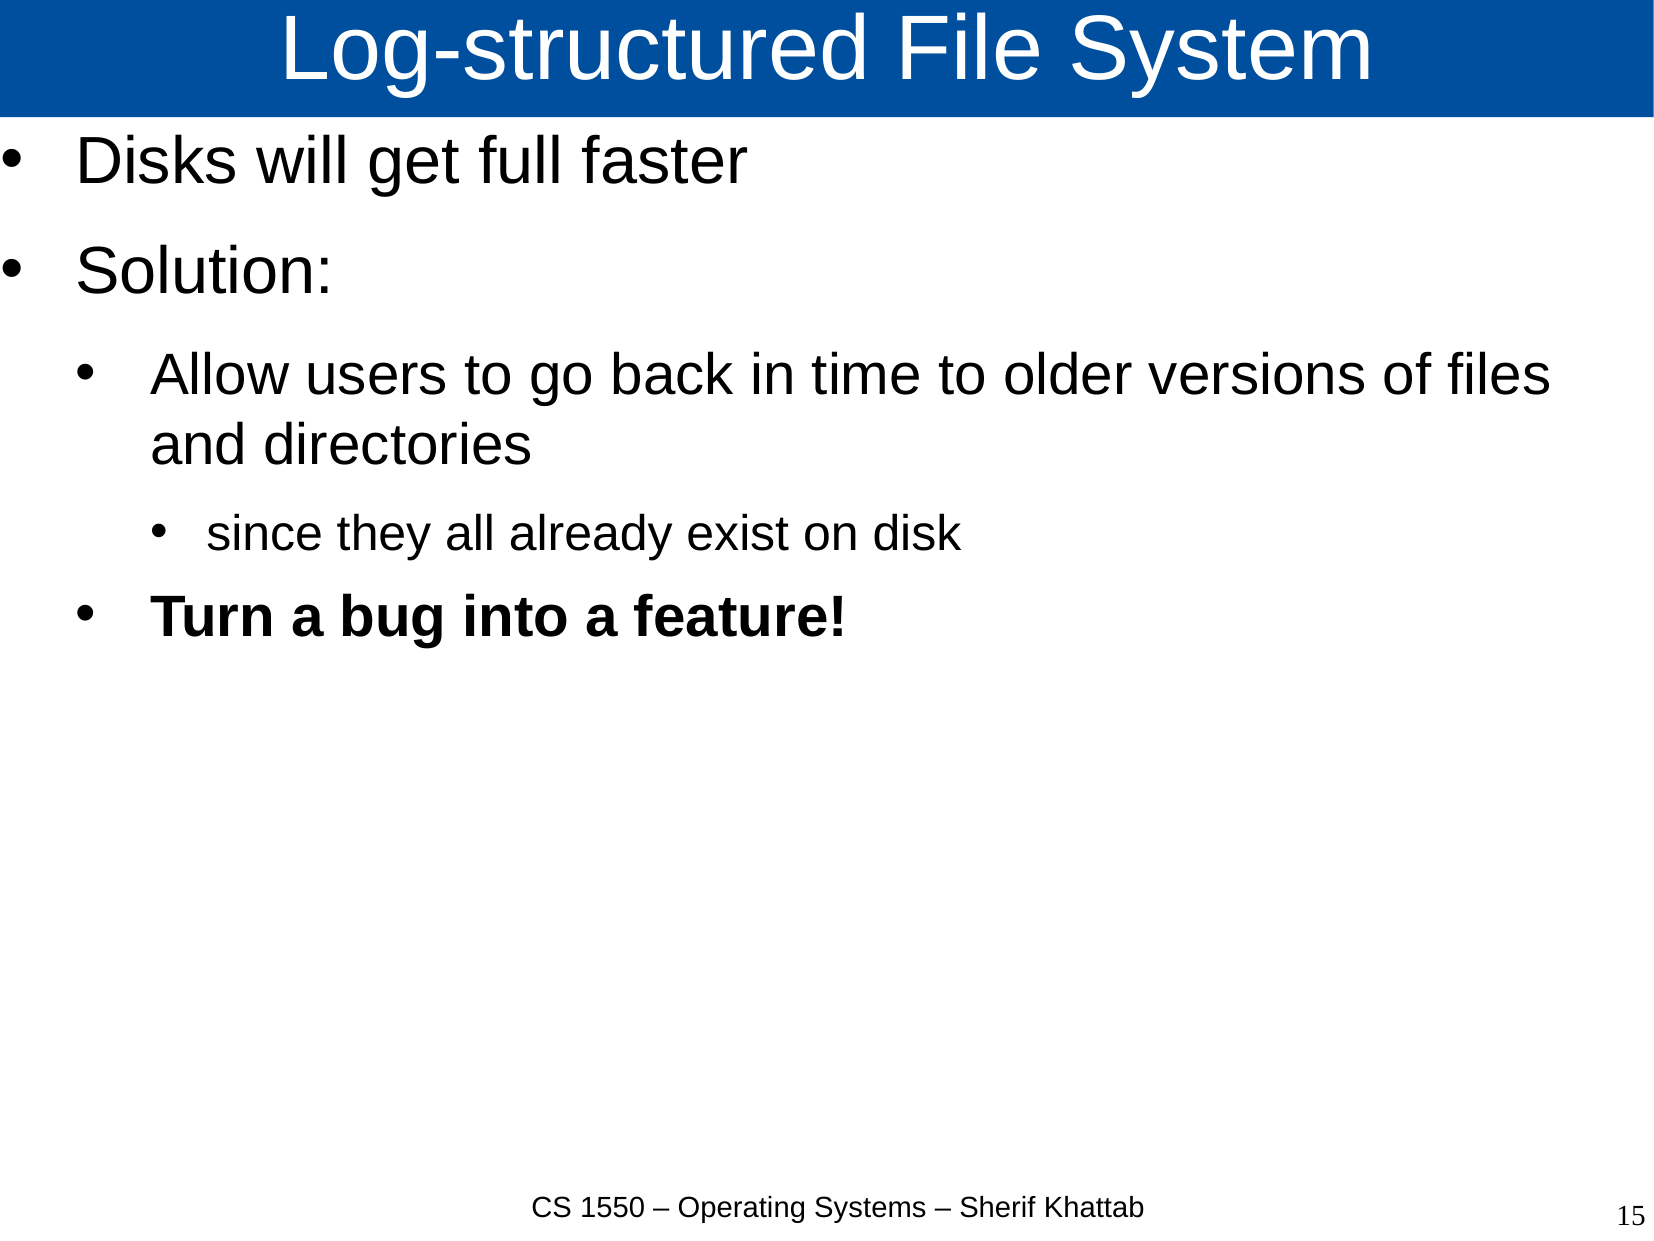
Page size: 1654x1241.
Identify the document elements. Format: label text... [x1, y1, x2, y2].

title Log-structured File System [0, 0, 1654, 117]
slide_number 15 [1265, 1198, 1647, 1241]
footer CS 1550 – Operating Systems – Sherif Khattab [460, 1190, 1217, 1241]
list Disks will get full faster Solution: Allow users to go back in time to older versions of files and directories since they all already exist on disk Turn a bug into a feature! [0, 117, 1654, 1195]
